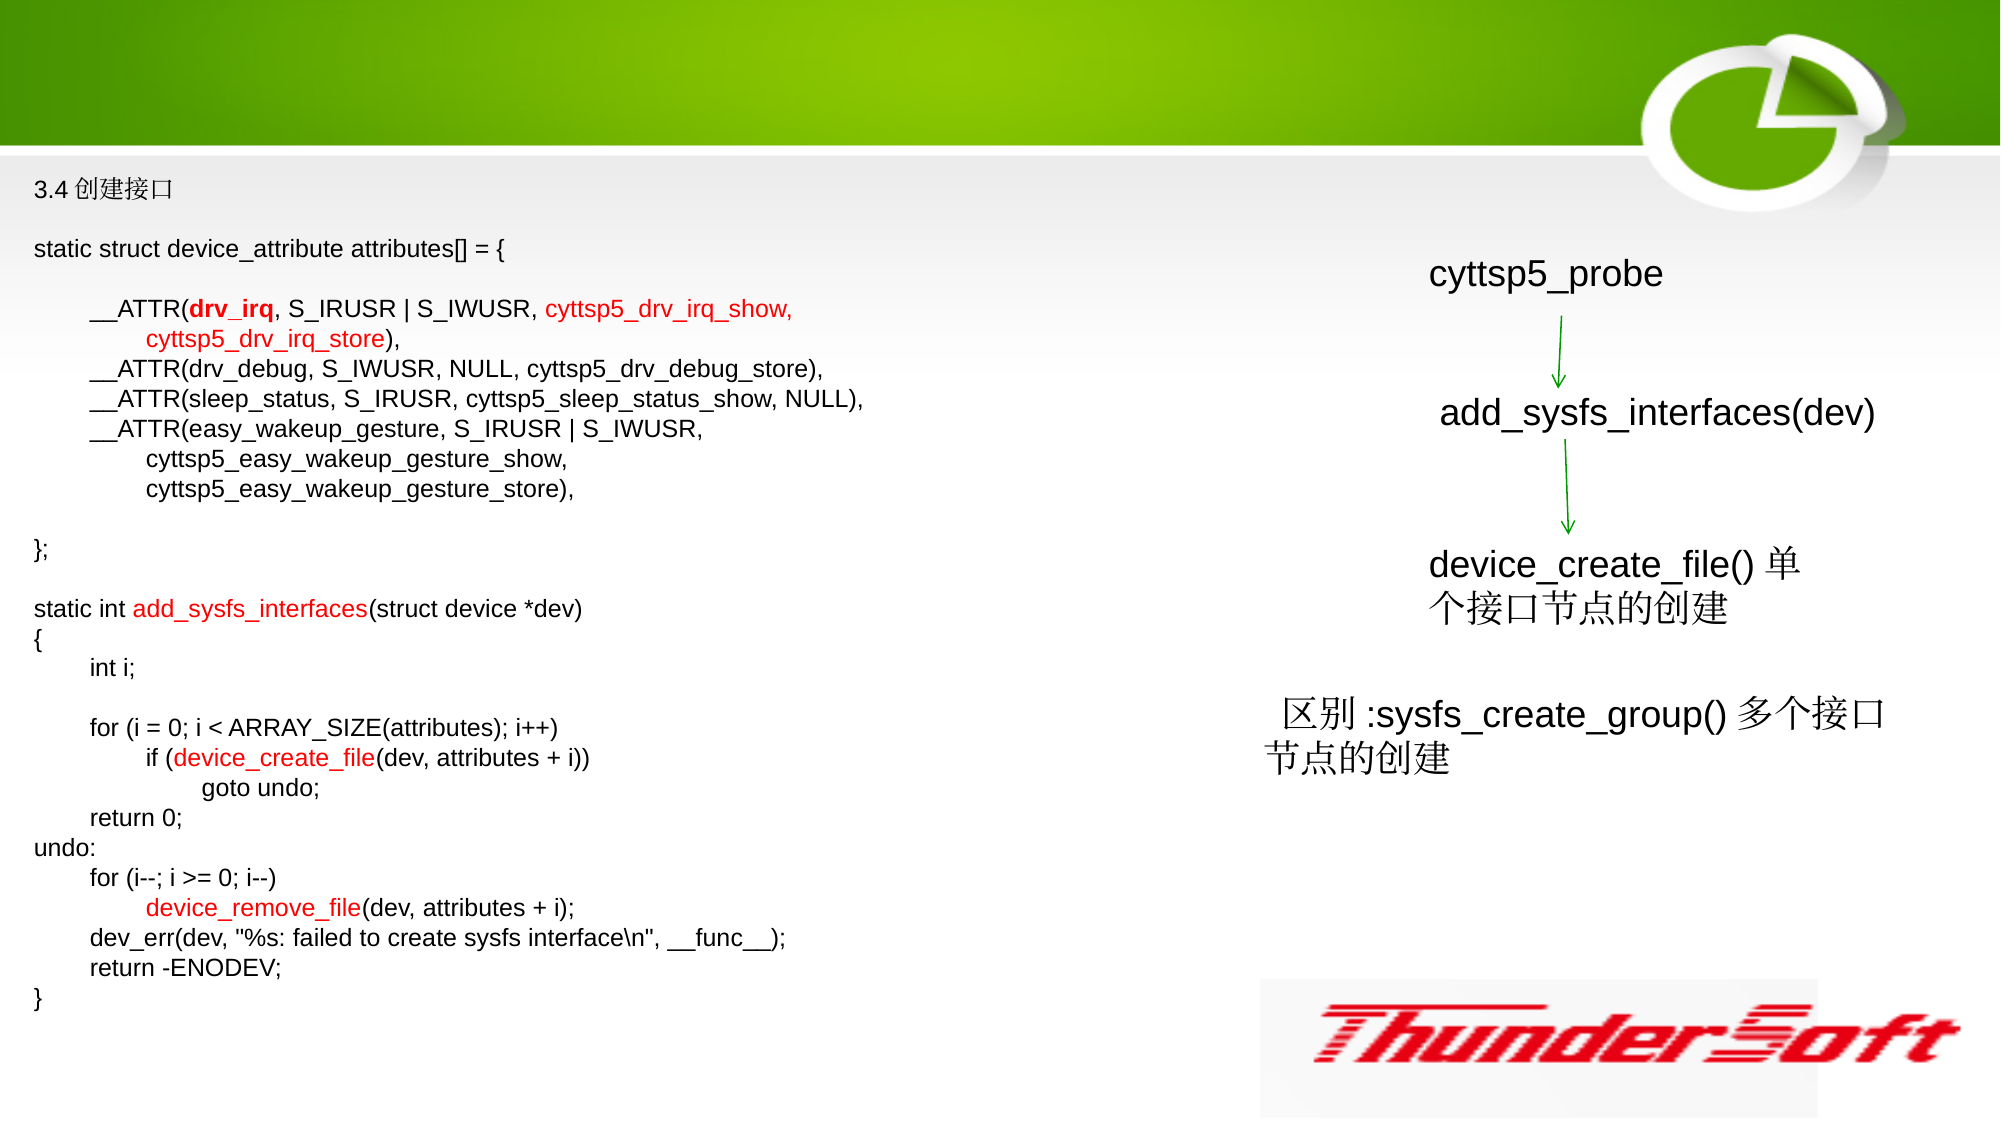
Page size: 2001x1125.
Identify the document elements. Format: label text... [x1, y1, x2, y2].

text_box 区别:sysfs_create_group()多个接口节点的创建 [1248, 682, 1939, 788]
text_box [1558, 315, 1562, 389]
text_box cyttsp5_probe [1414, 241, 1831, 302]
text_box 3.4创建接口 [18, 166, 522, 211]
picture [0, 0, 2001, 1125]
text_box add_sysfs_interfaces(dev) [1414, 380, 2000, 441]
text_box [1564, 439, 1569, 535]
text_box static struct device_attribute attributes[] = { __ATTR(drv_irq, S_IRUSR | S_IWUSR, cyttsp5_drv_irq_show, cyttsp5_drv_irq_store), __ATTR(drv_debug, S_IWUSR, NULL, cyttsp5_drv_debug_store), __ATTR(sleep_status, S_IRUSR, cyttsp5_sleep_status_show, NULL), __ATTR(easy_wakeup_gesture, S_IRUSR | S_IWUSR, cyttsp5_easy_wakeup_gesture_show, cyttsp5_easy_wakeup_gesture_store), }; static int add_sysfs_interfaces(struct device *dev) { int i; for (i = 0; i < ARRAY_SIZE(attributes); i++) if (device_create_file(dev, attributes + i)) goto undo; return 0; undo: for (i--; i >= 0; i--) device_remove_file(dev, attributes + i); dev_err(dev, "%s: failed to create sysfs interface\n", __func__); return -ENODEV; } [18, 225, 1227, 1049]
text_box device_create_file()单个接口节点的创建 [1414, 532, 1831, 637]
